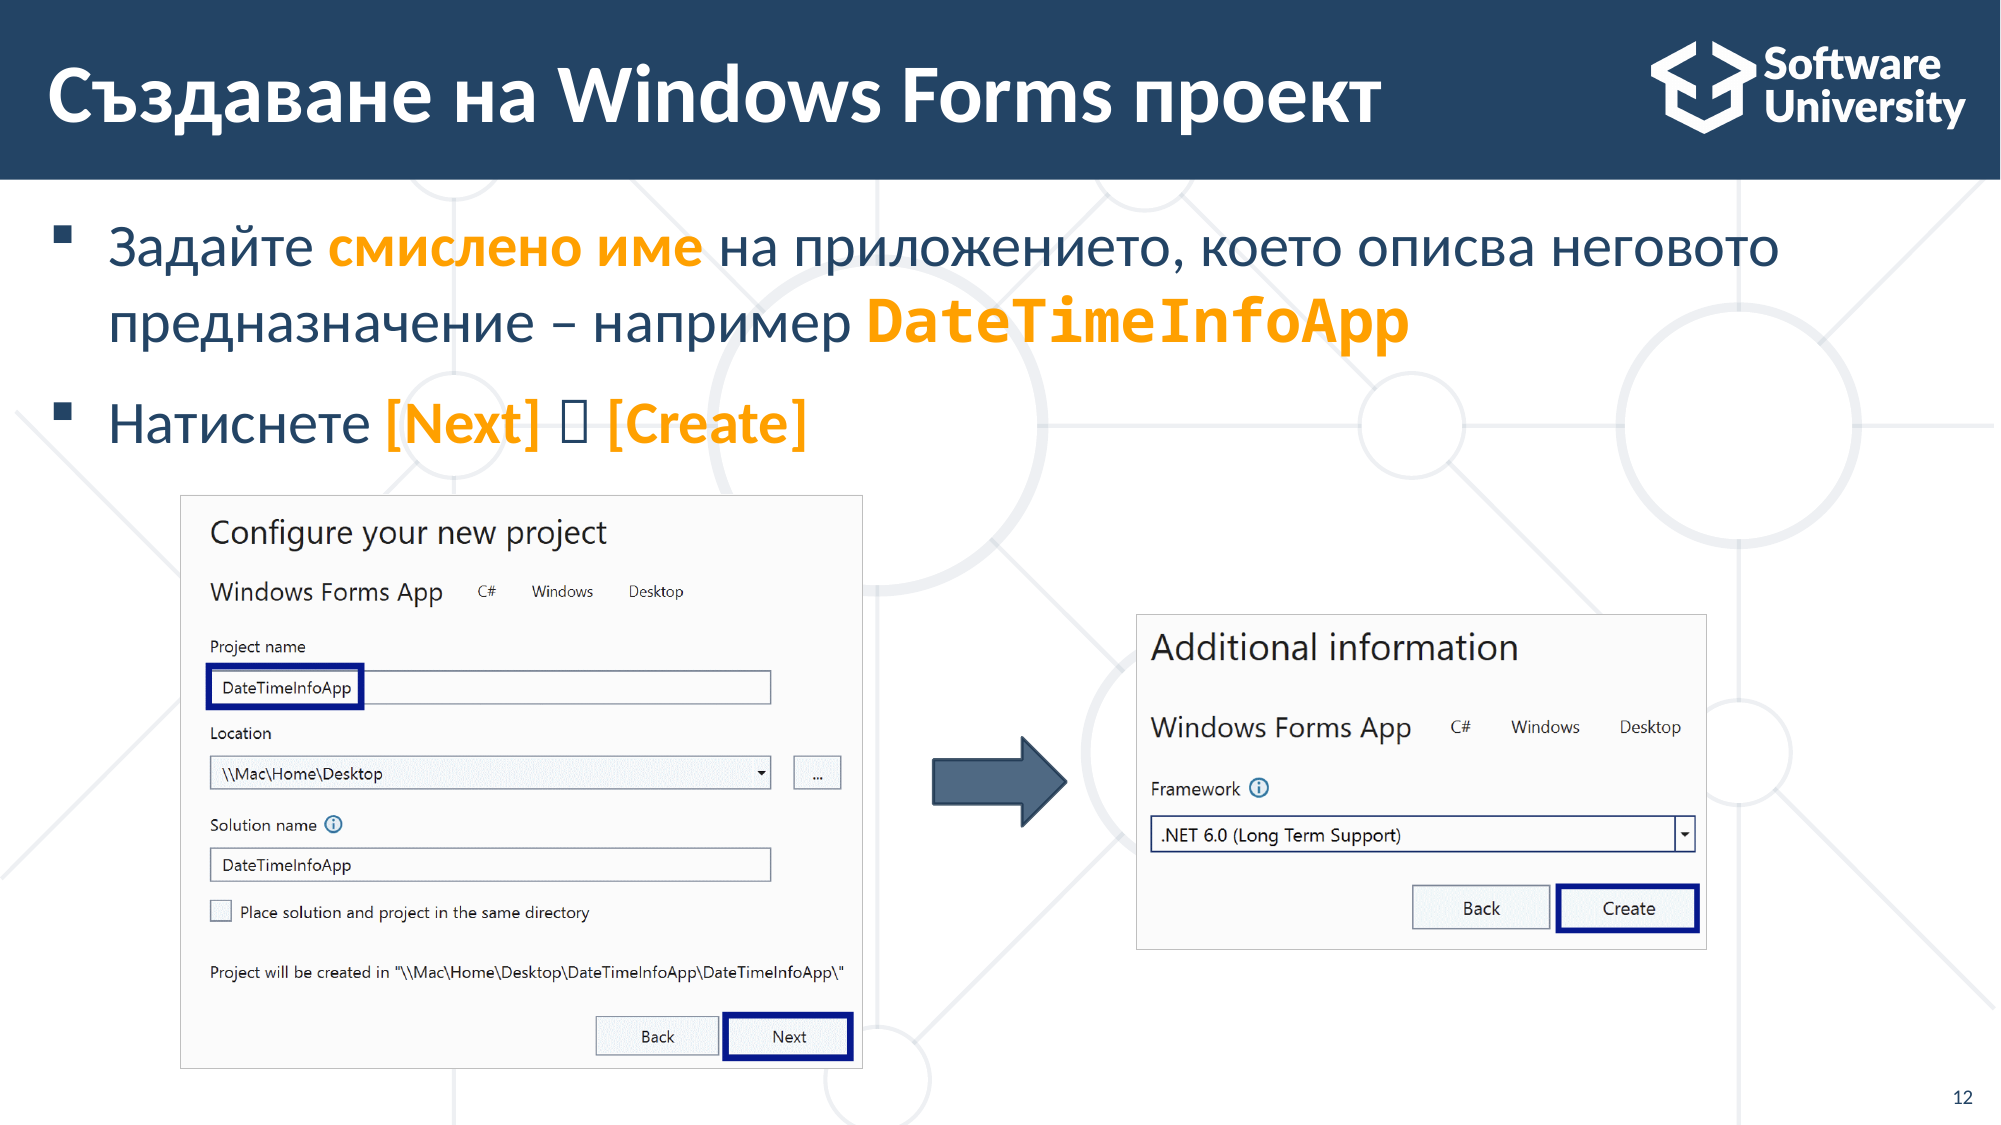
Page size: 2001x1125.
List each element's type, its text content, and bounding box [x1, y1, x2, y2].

text_box [931, 735, 1069, 829]
picture [180, 494, 863, 1069]
slide_number 12 [1927, 1067, 1989, 1117]
picture [1136, 614, 1708, 950]
picture [1651, 41, 1966, 134]
title Създаване на Windows Forms проект [31, 16, 1625, 162]
list Задайте смислено име на приложението, което описва неговото предназначение – например DateTimeInfoApp Натиснете [Next]  [Create] [31, 196, 1967, 1104]
